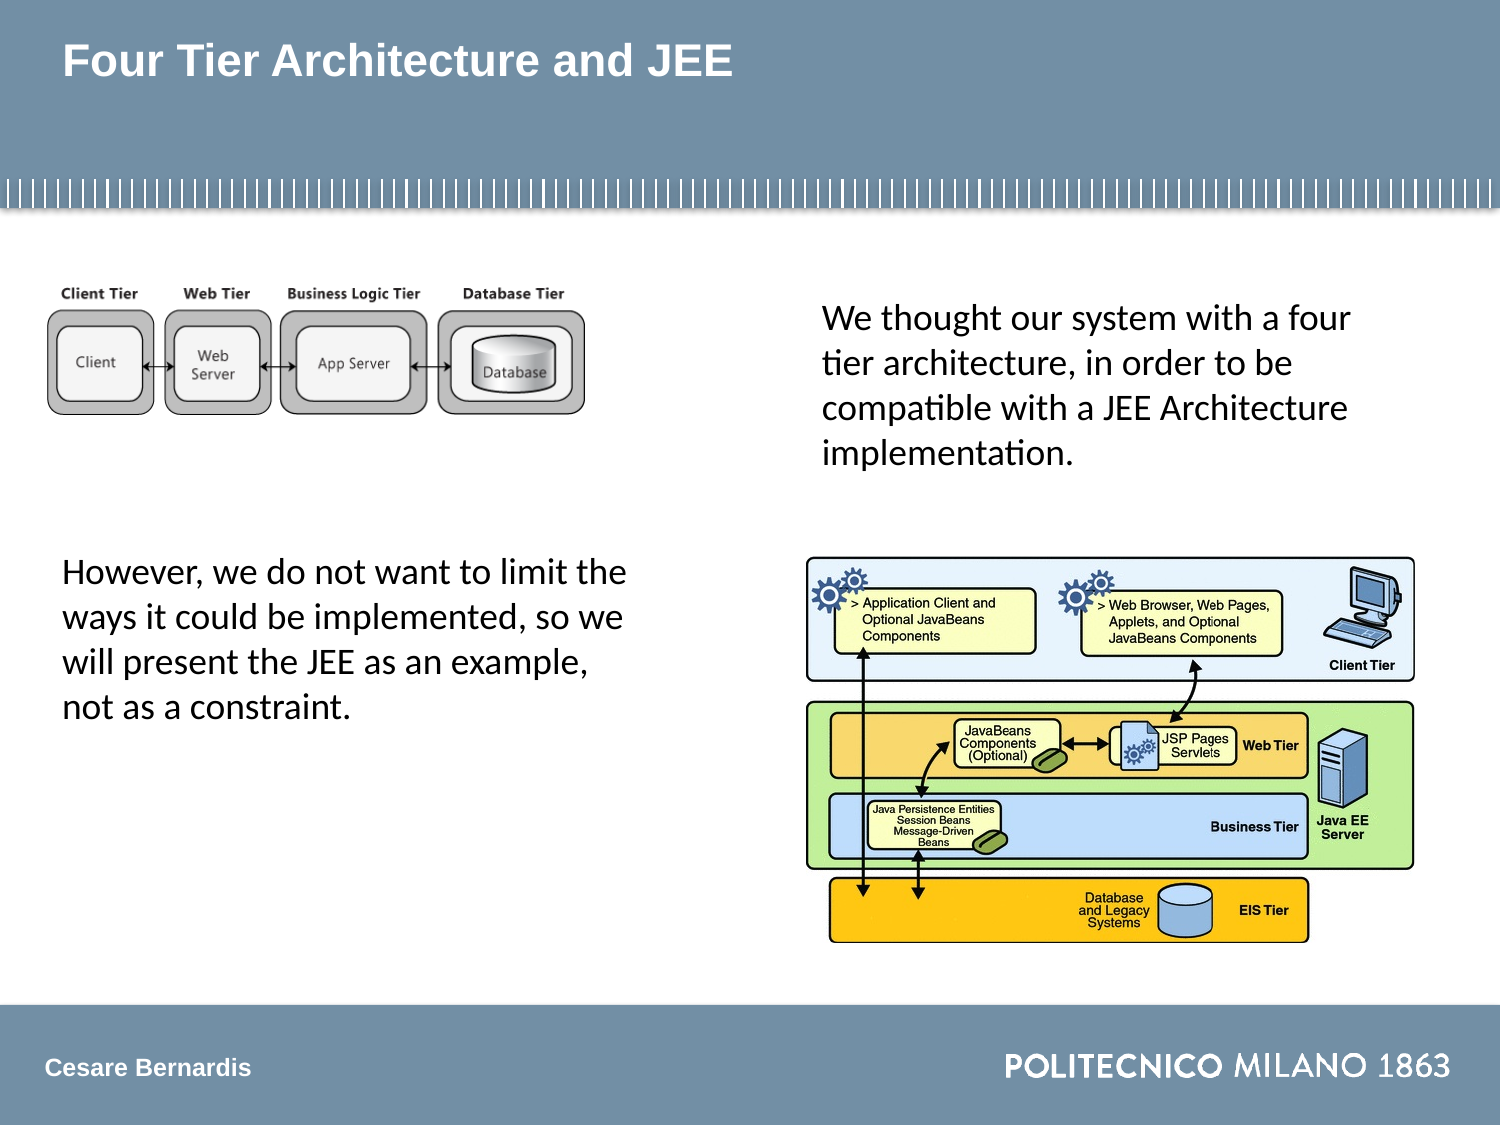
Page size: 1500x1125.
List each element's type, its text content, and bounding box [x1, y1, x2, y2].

text_box However, we do not want to limit the ways it could be implemented, so we will present the JEE as an example, not as a constraint. [47, 539, 655, 735]
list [806, 556, 1415, 943]
picture [999, 1041, 1456, 1089]
picture [47, 285, 587, 415]
title Four Tier Architecture and JEE [47, 22, 1455, 161]
text_box We thought our system with a four tier architecture, in order to be compatible with a JEE Architecture implementation. [807, 285, 1415, 481]
